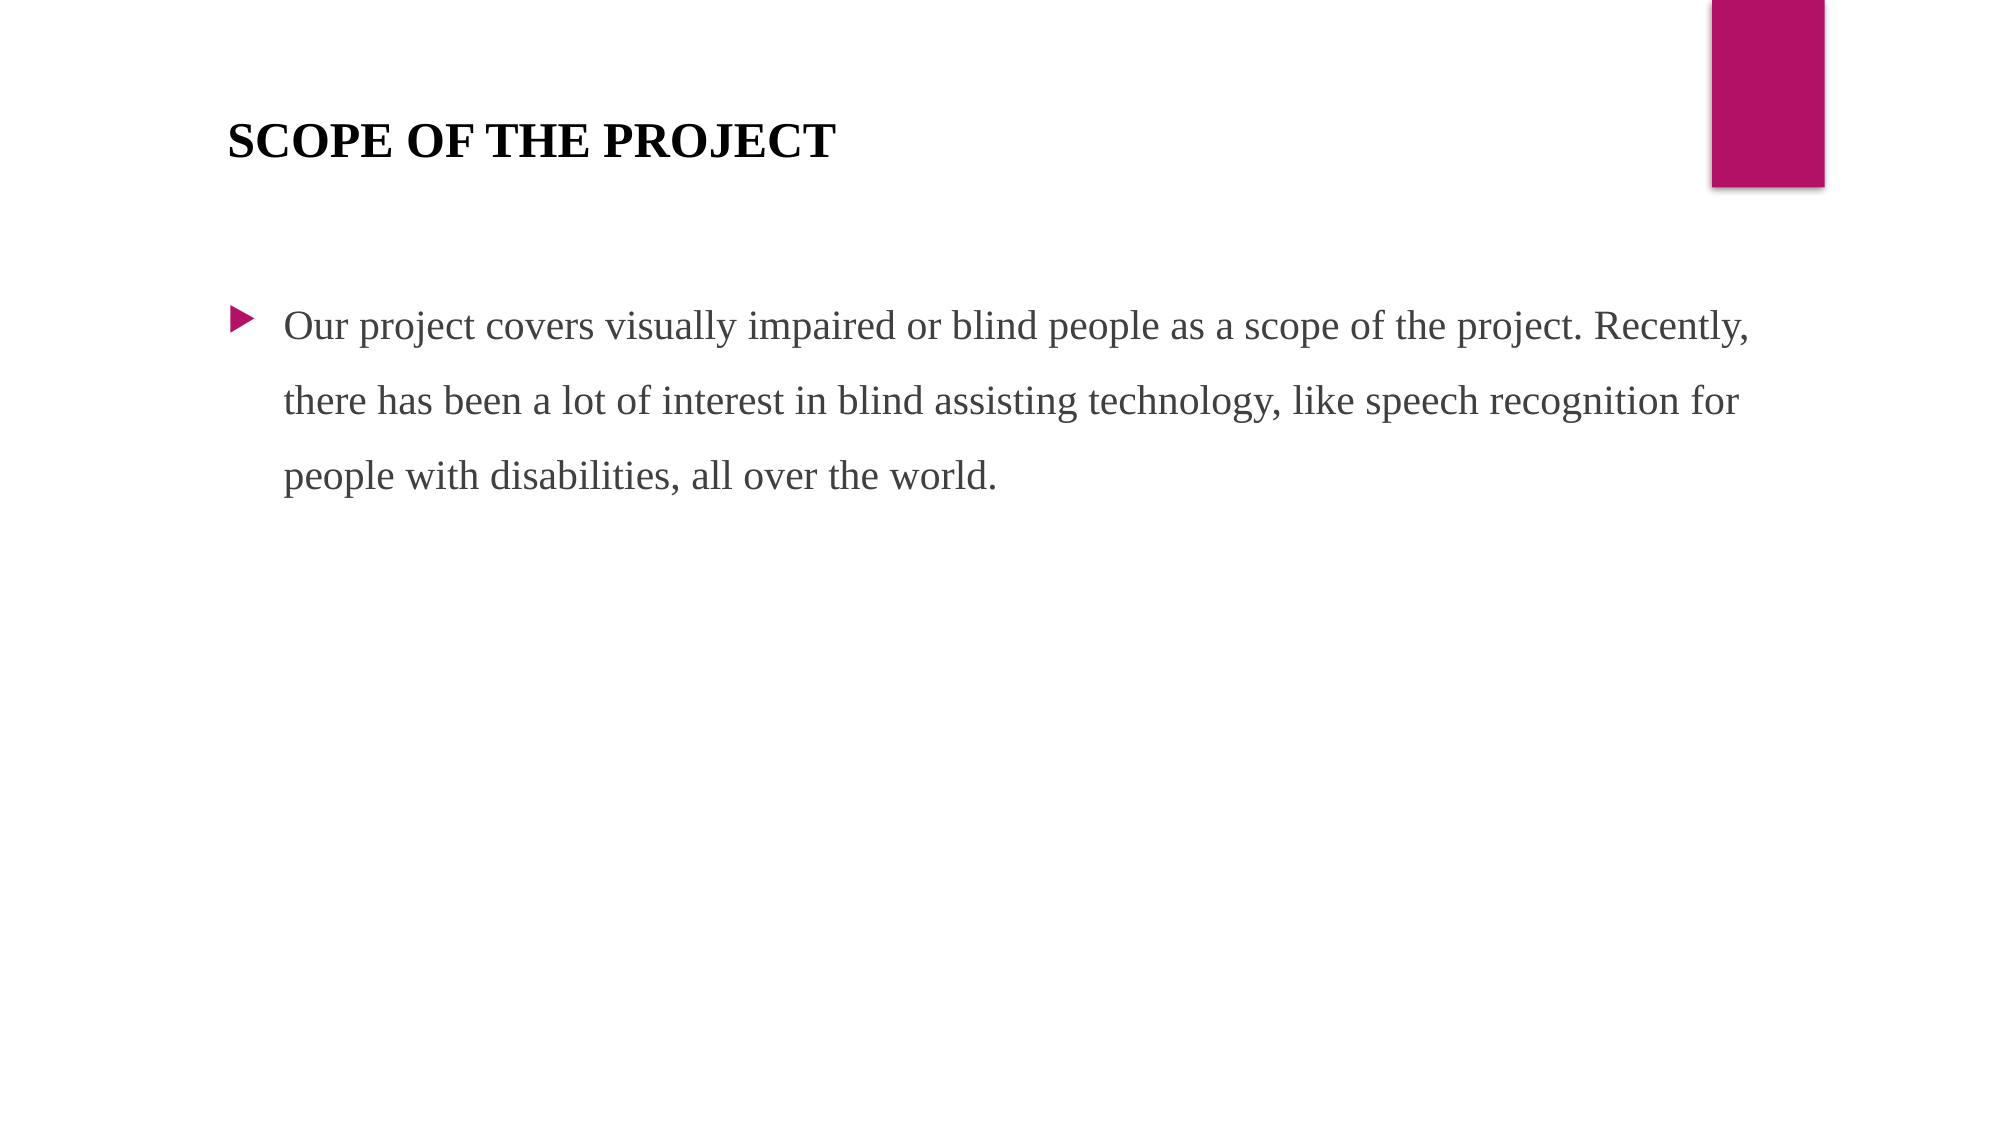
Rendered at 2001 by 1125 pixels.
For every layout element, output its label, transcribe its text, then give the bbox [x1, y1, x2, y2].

title SCOPE OF THE PROJECT [212, 51, 1788, 224]
list Our project covers visually impaired or blind people as a scope of the project. Recently, there has been a lot of interest in blind assisting technology, like speech recognition for people with disabilities, all over the world. [212, 265, 1837, 583]
